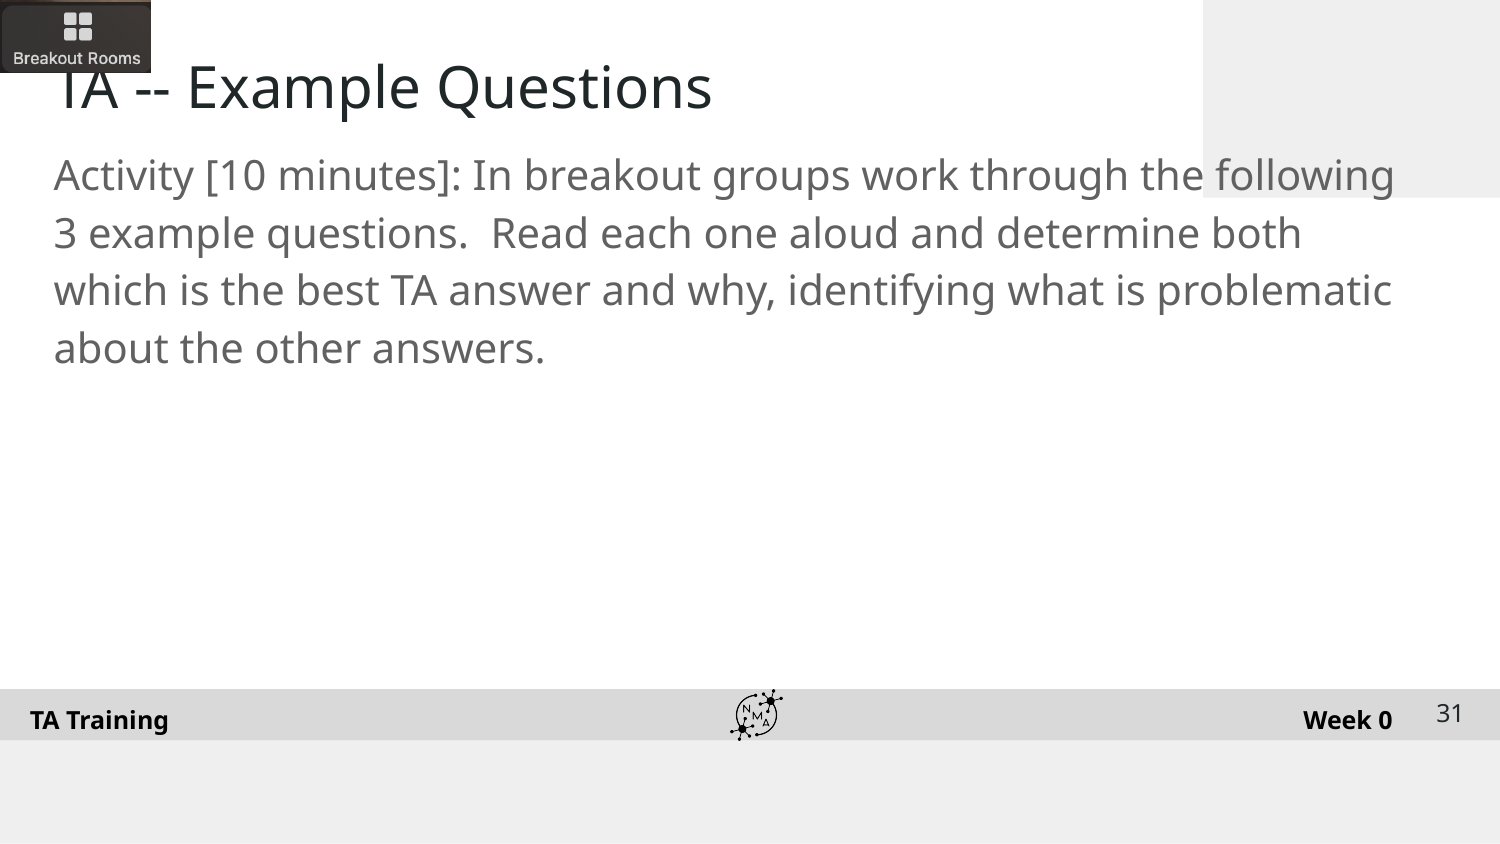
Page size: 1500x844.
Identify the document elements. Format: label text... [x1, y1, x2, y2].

picture [0, 0, 151, 74]
list Activity [10 minutes]: In breakout groups work through the following 3 example questions. Read each one aloud and determine both which is the best TA answer and why, identifying what is problematic about the other answers. [38, 126, 1437, 687]
picture [730, 689, 783, 741]
slide_number ‹#› [1389, 689, 1480, 741]
title TA -- Example Questions [38, 35, 1437, 126]
